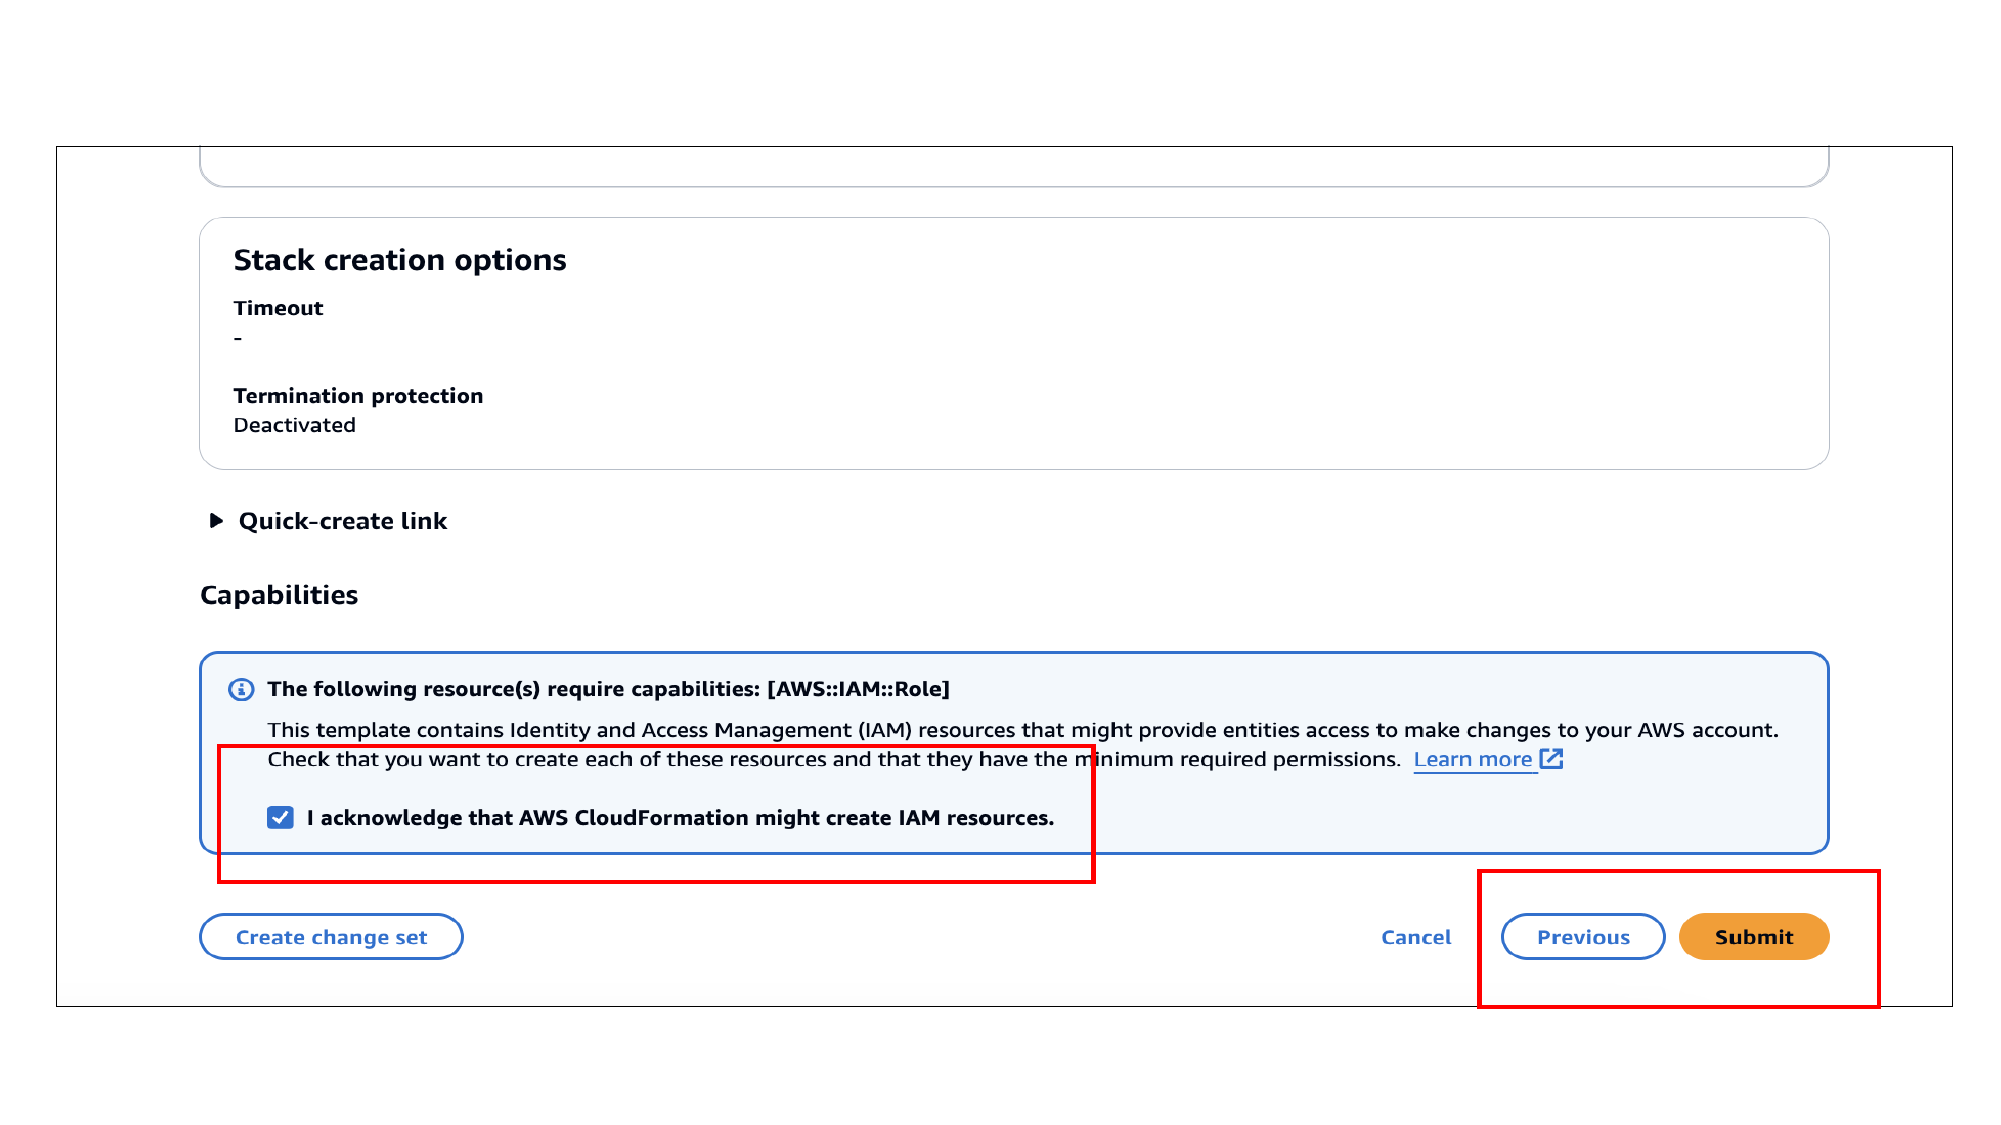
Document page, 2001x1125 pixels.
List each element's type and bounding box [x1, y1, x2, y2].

picture [56, 145, 1953, 1007]
